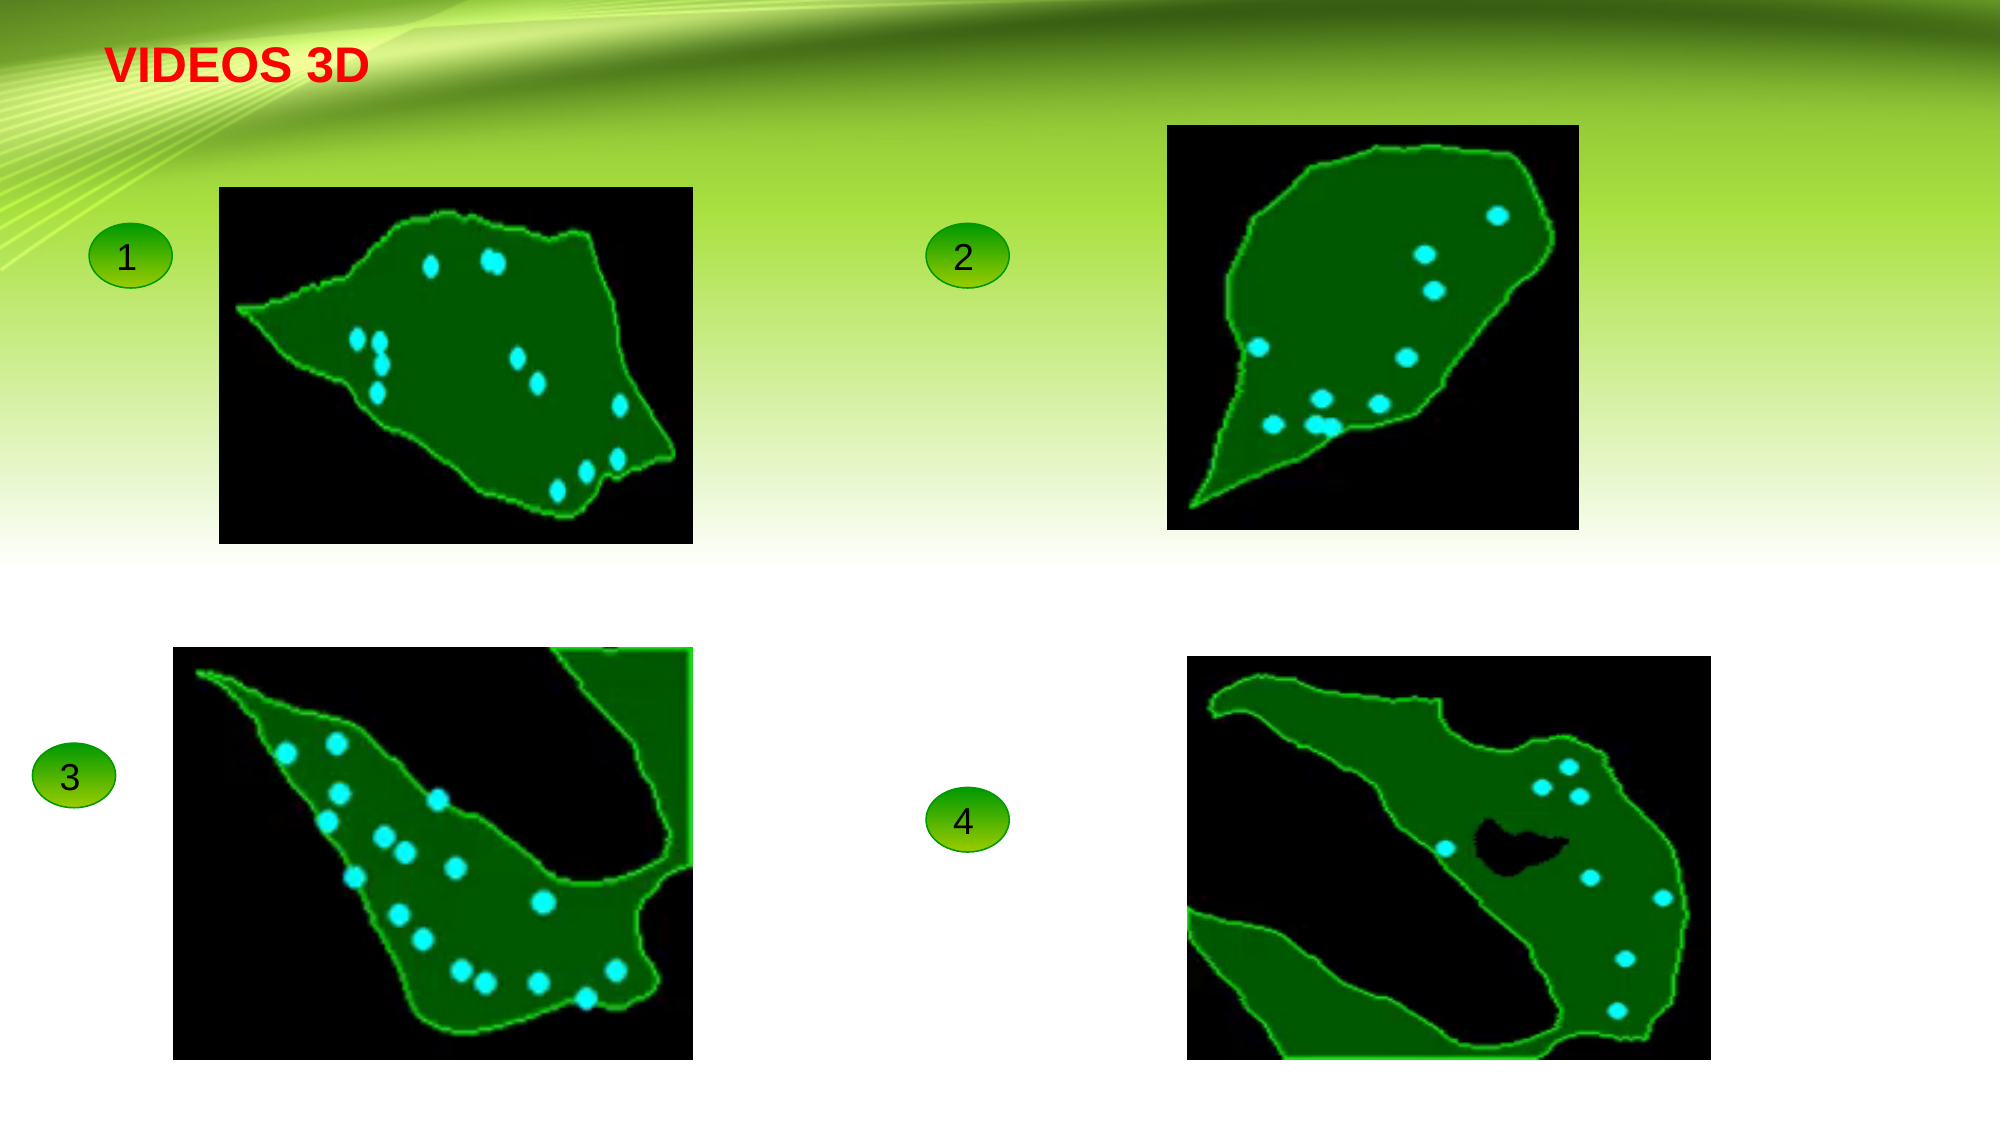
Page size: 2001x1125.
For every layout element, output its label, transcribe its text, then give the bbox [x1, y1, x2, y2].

text_box 3 [32, 743, 116, 808]
picture [0, 0, 2000, 1125]
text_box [172, 646, 694, 1061]
title VIDEOS 3D [88, 0, 1890, 126]
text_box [1186, 655, 1712, 1061]
text_box 1 [89, 223, 173, 289]
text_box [219, 186, 693, 545]
text_box 2 [926, 223, 1010, 289]
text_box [1166, 124, 1580, 531]
text_box 4 [926, 787, 1010, 853]
